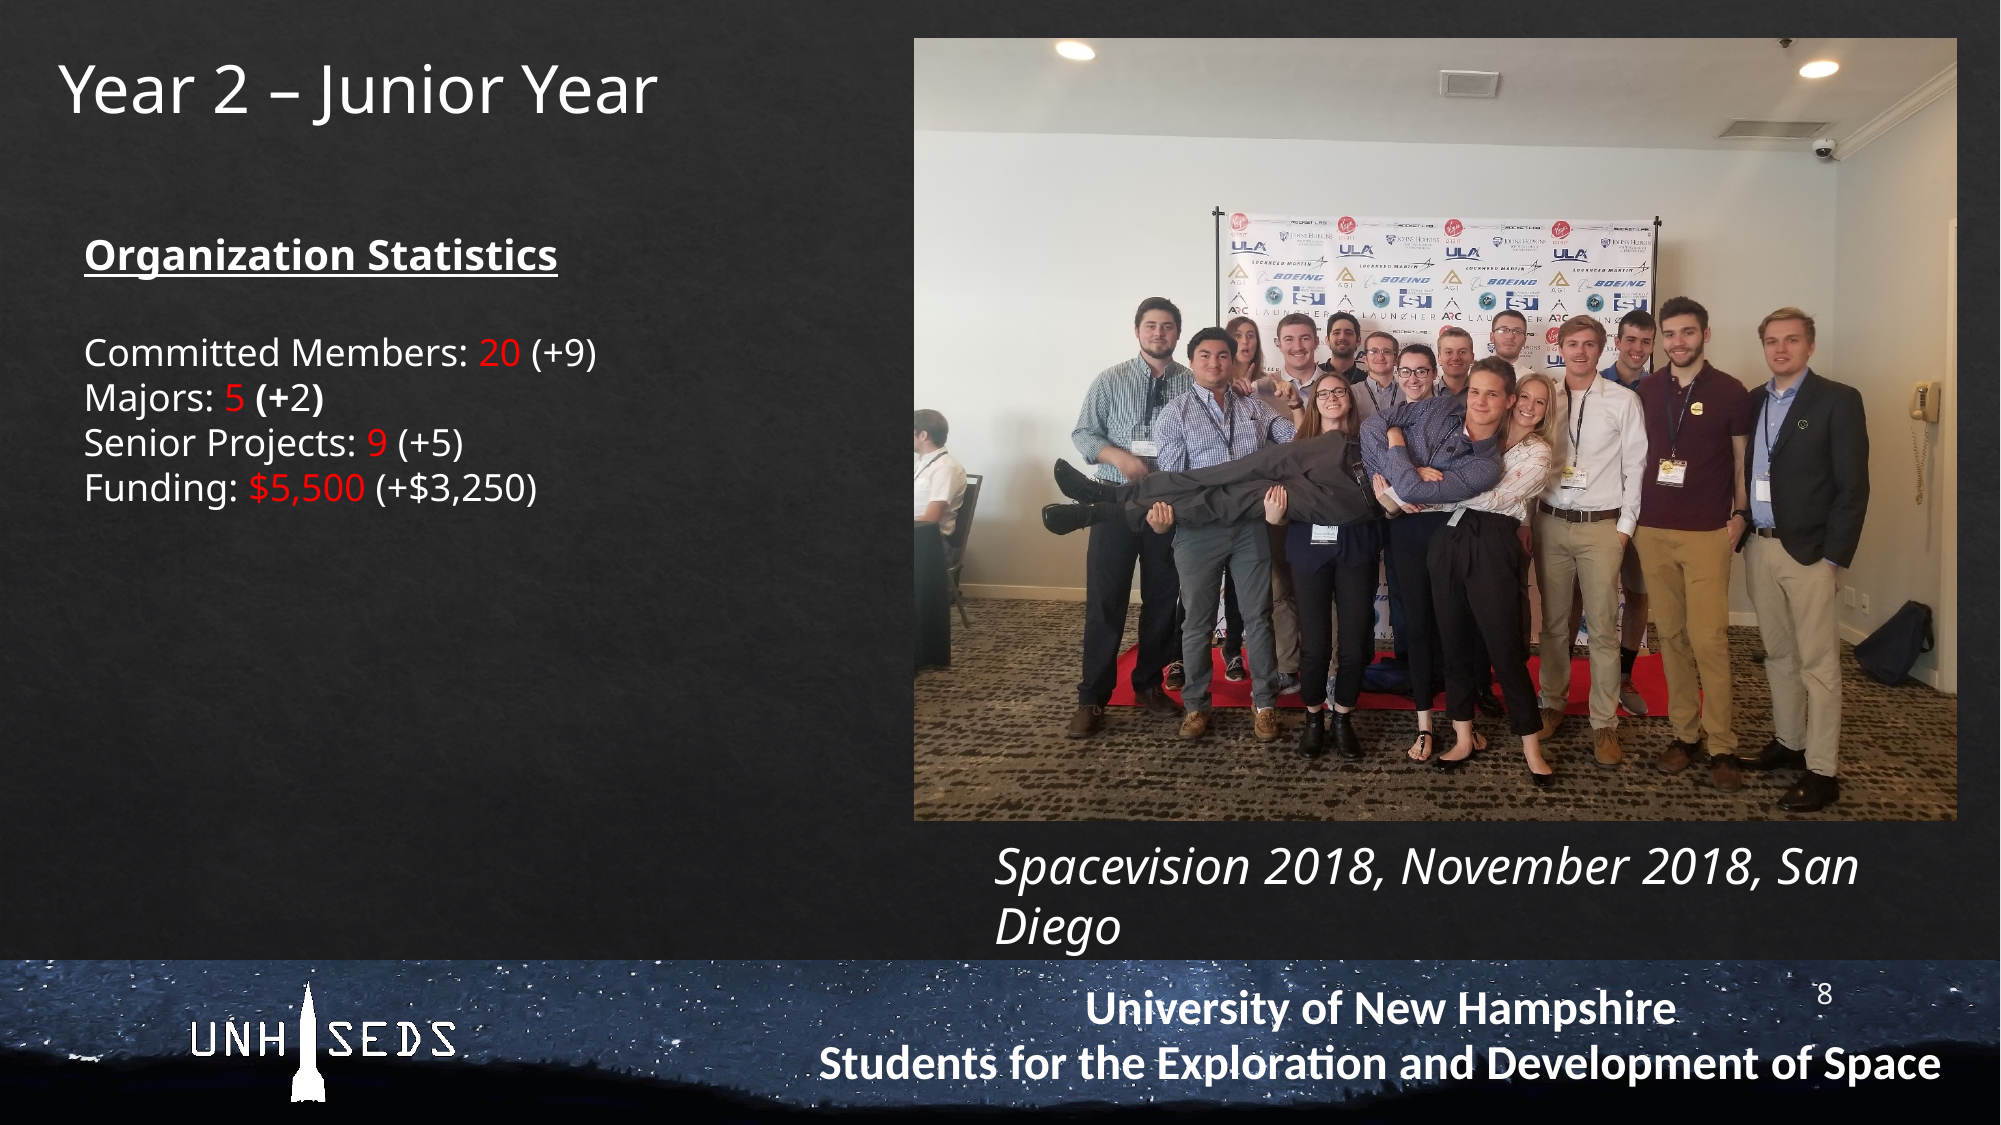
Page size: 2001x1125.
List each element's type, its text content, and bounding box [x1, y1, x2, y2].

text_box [0, 959, 2000, 1125]
picture [914, 38, 1957, 821]
text_box Organization Statistics Committed Members: 20 (+9) Majors: 5 (+2) Senior Projects: 9 (+5) Funding: $5,500 (+$3,250) [68, 221, 810, 652]
text_box Year 2 – Junior Year [43, 39, 682, 134]
text_box Spacevision 2018, November 2018, San Diego [980, 832, 1891, 956]
